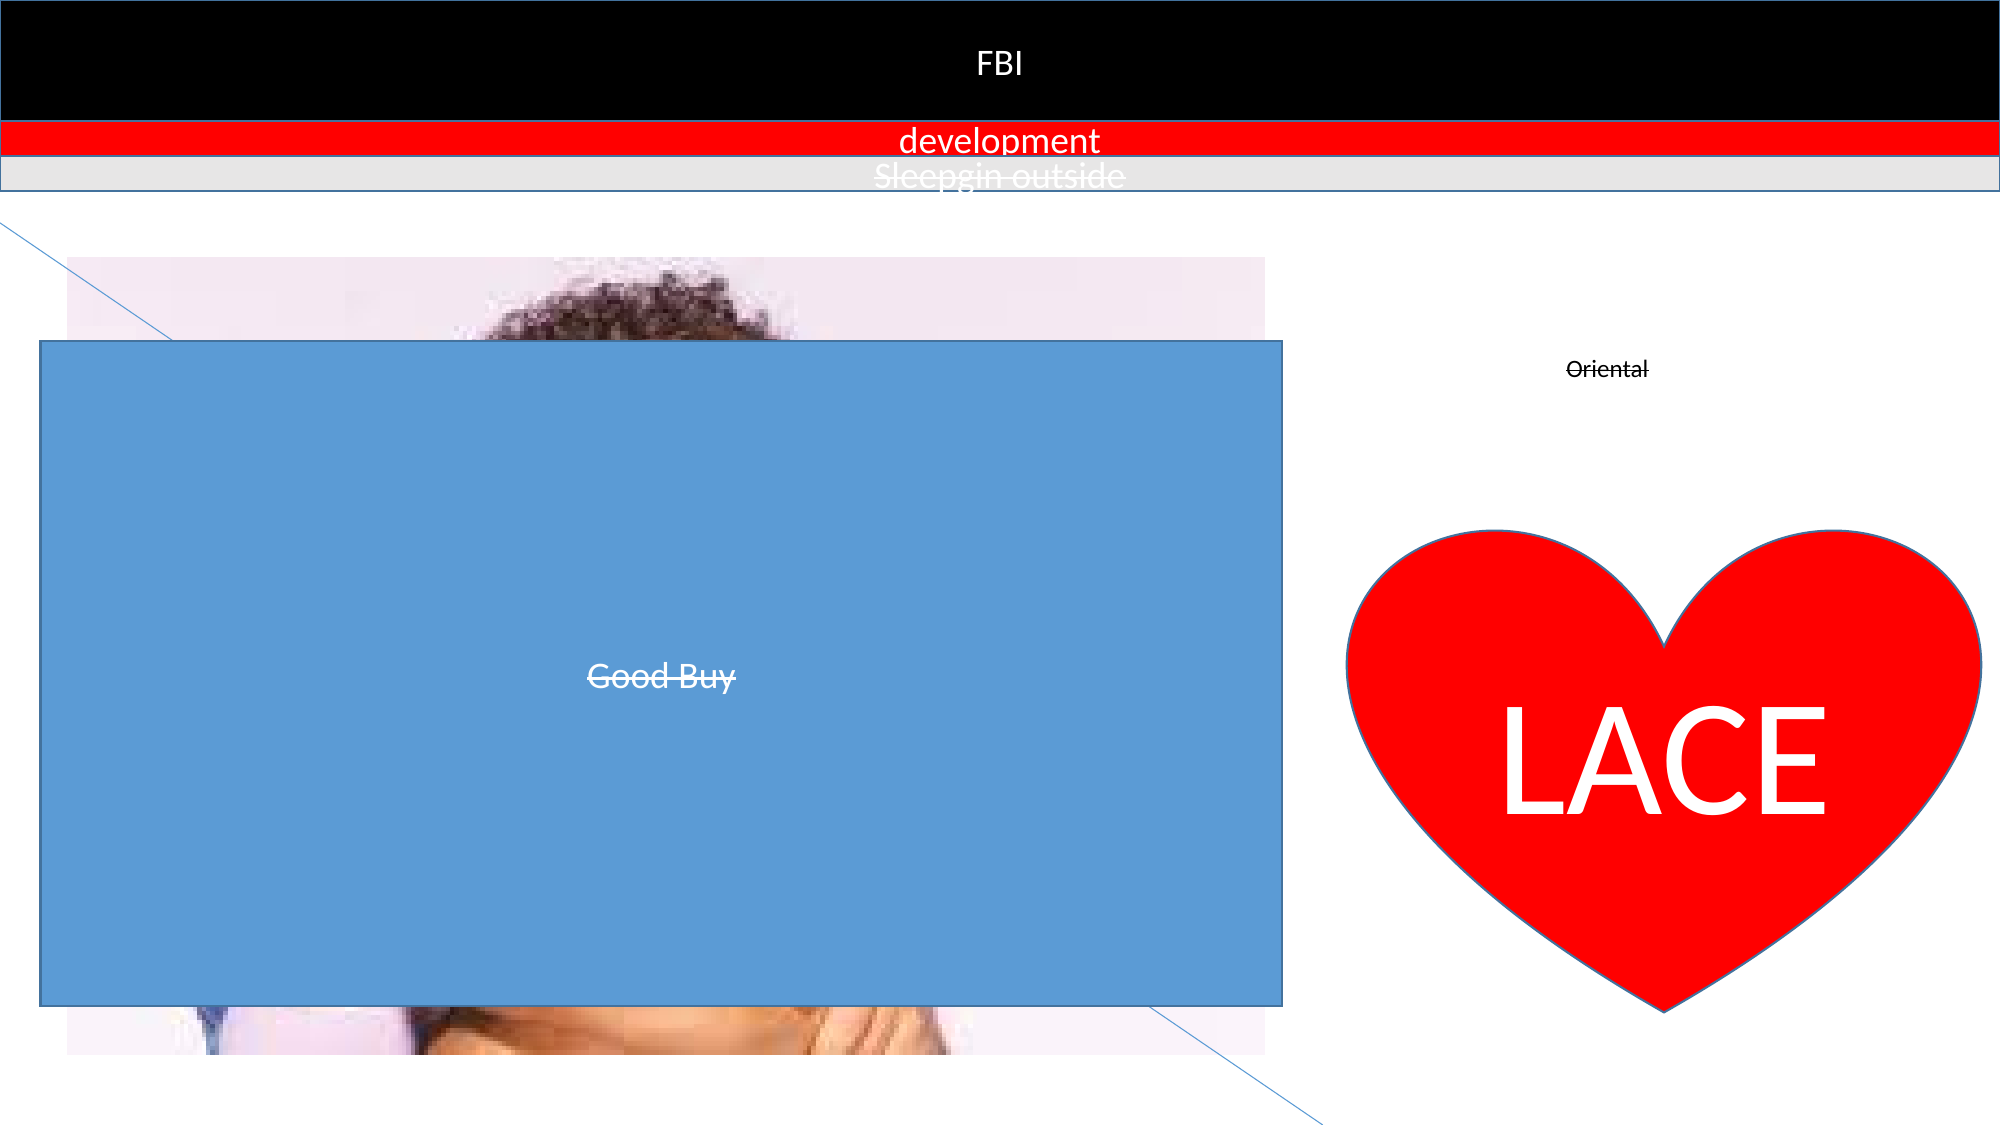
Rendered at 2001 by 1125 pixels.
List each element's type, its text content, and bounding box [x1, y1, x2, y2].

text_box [0, 222, 1323, 1125]
text_box Oriental [1551, 345, 1664, 390]
text_box development [0, 120, 2000, 155]
text_box LACE [1345, 529, 1983, 1014]
text_box FBI [0, 0, 2000, 120]
text_box Sleepgin outside [0, 155, 2000, 192]
